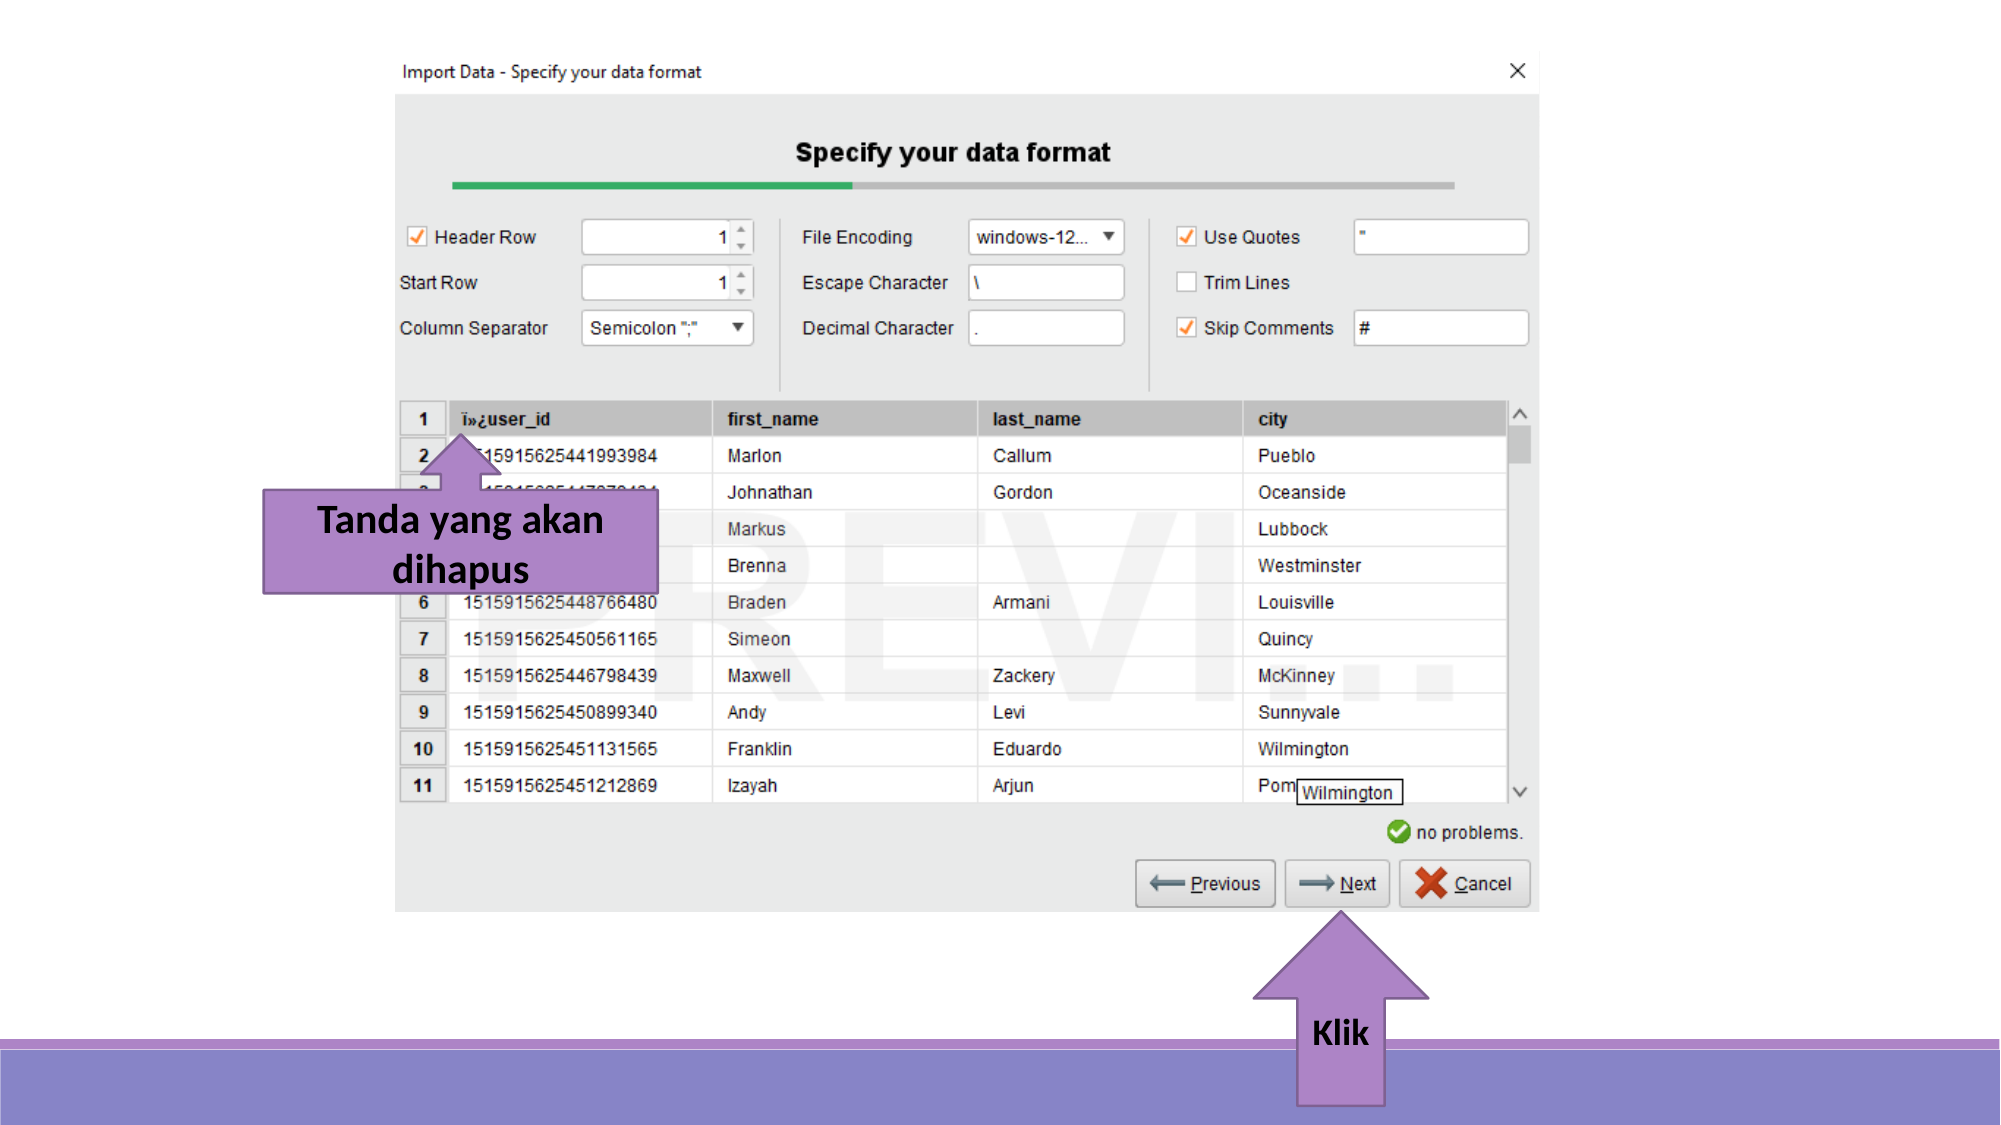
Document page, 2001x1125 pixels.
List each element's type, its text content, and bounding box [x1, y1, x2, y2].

text_box Tanda yang akan dihapus [262, 488, 391, 595]
text_box Klik [1252, 919, 1430, 1108]
picture [394, 50, 1540, 912]
